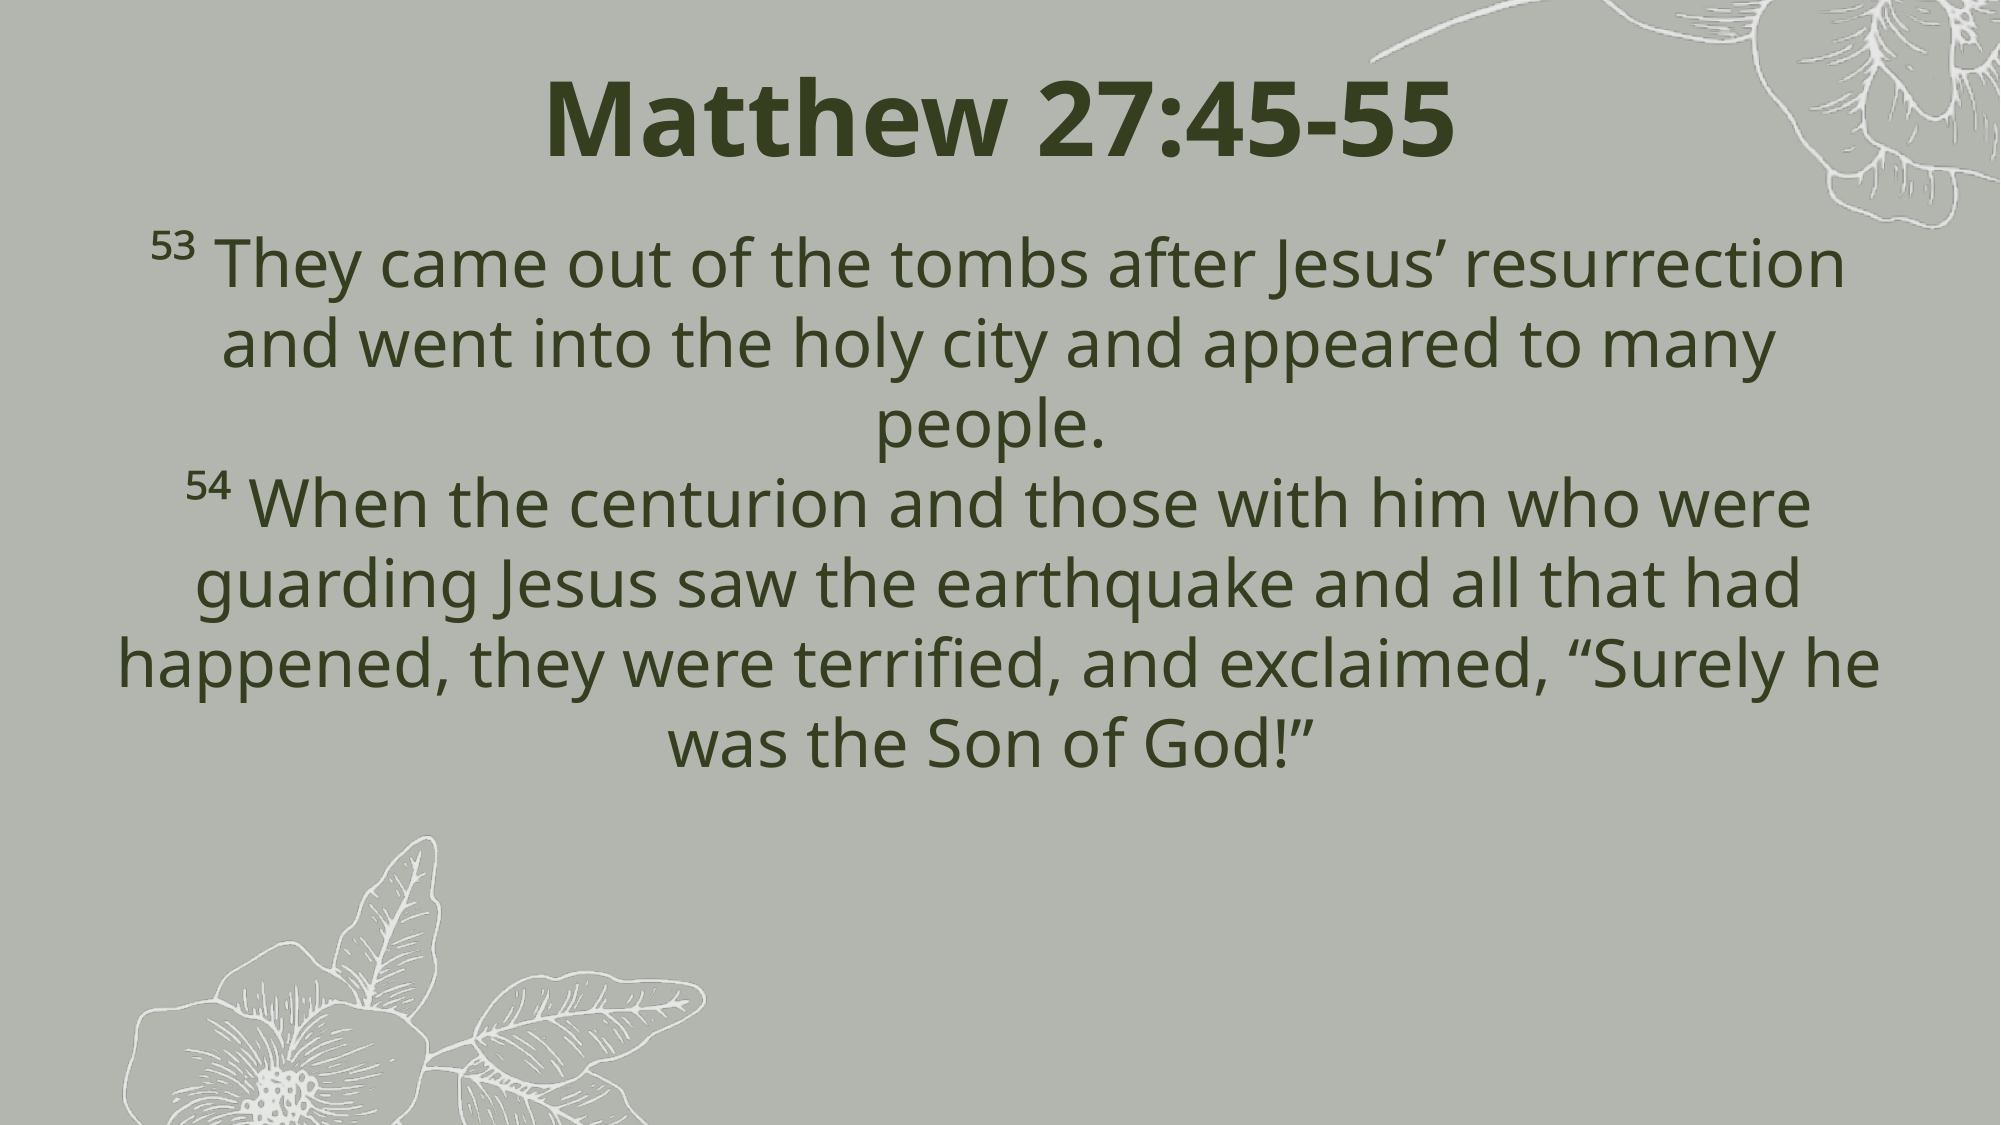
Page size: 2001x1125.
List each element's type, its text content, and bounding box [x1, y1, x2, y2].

picture [98, 811, 731, 1125]
text_box Matthew 27:45-55 [99, 44, 1900, 185]
picture [1329, 0, 2001, 416]
text_box ⁵³ They came out of the tombs after Jesus’ resurrection and went into the holy city and appeared to many people. ⁵⁴ When the centurion and those with him who were guarding Jesus saw the earthquake and all that had happened, they were terrified, and exclaimed, “Surely he was the Son of God!” [99, 213, 1900, 869]
